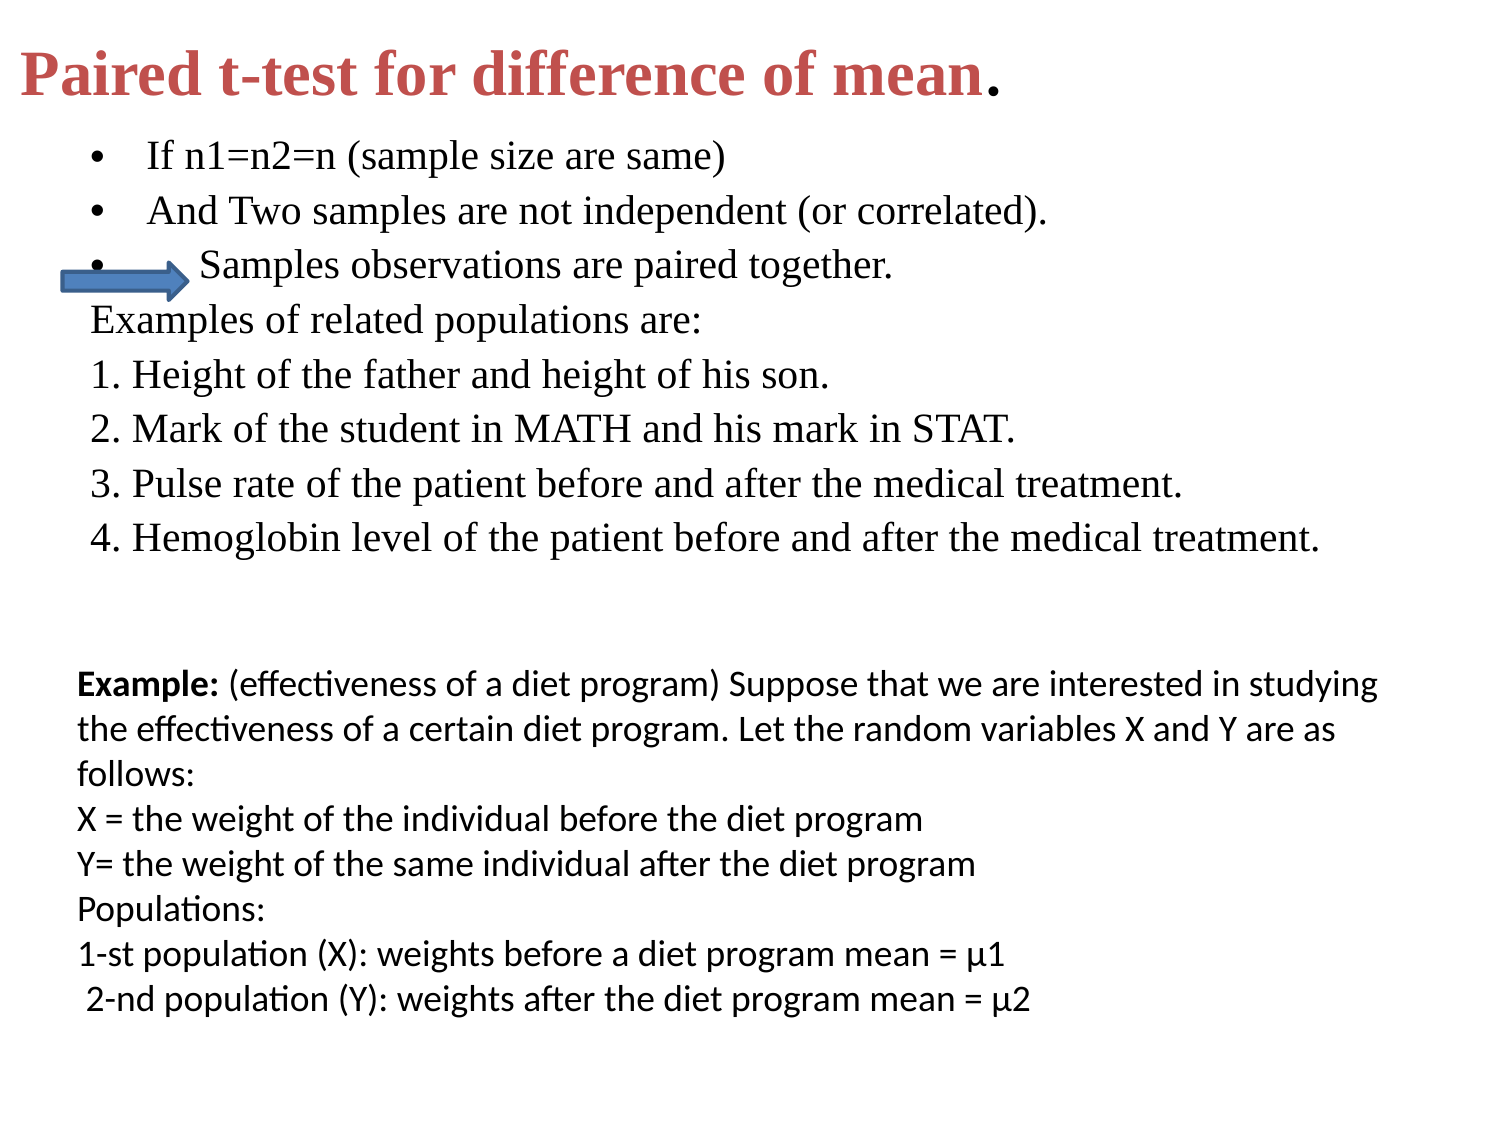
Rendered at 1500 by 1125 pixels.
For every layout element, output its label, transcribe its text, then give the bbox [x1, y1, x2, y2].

text_box [60, 260, 190, 302]
list If n1=n2=n (sample size are same) And Two samples are not independent (or correlated). Samples observations are paired together. Examples of related populations are: 1. Height of the father and height of his son. 2. Mark of the student in MATH and his mark in STAT. 3. Pulse rate of the patient before and after the medical treatment. 4. Hemoglobin level of the patient before and after the medical treatment. [75, 133, 1425, 1005]
text_box Example: (effectiveness of a diet program) Suppose that we are interested in studying the effectiveness of a certain diet program. Let the random variables X and Y are as follows: X = the weight of the individual before the diet program Y= the weight of the same individual after the diet program Populations: 1-st population (X): weights before a diet program mean = μ1 2-nd population (Y): weights after the diet program mean = μ2 [62, 652, 1400, 1027]
title Paired t-test for difference of mean. [5, 2, 1431, 133]
